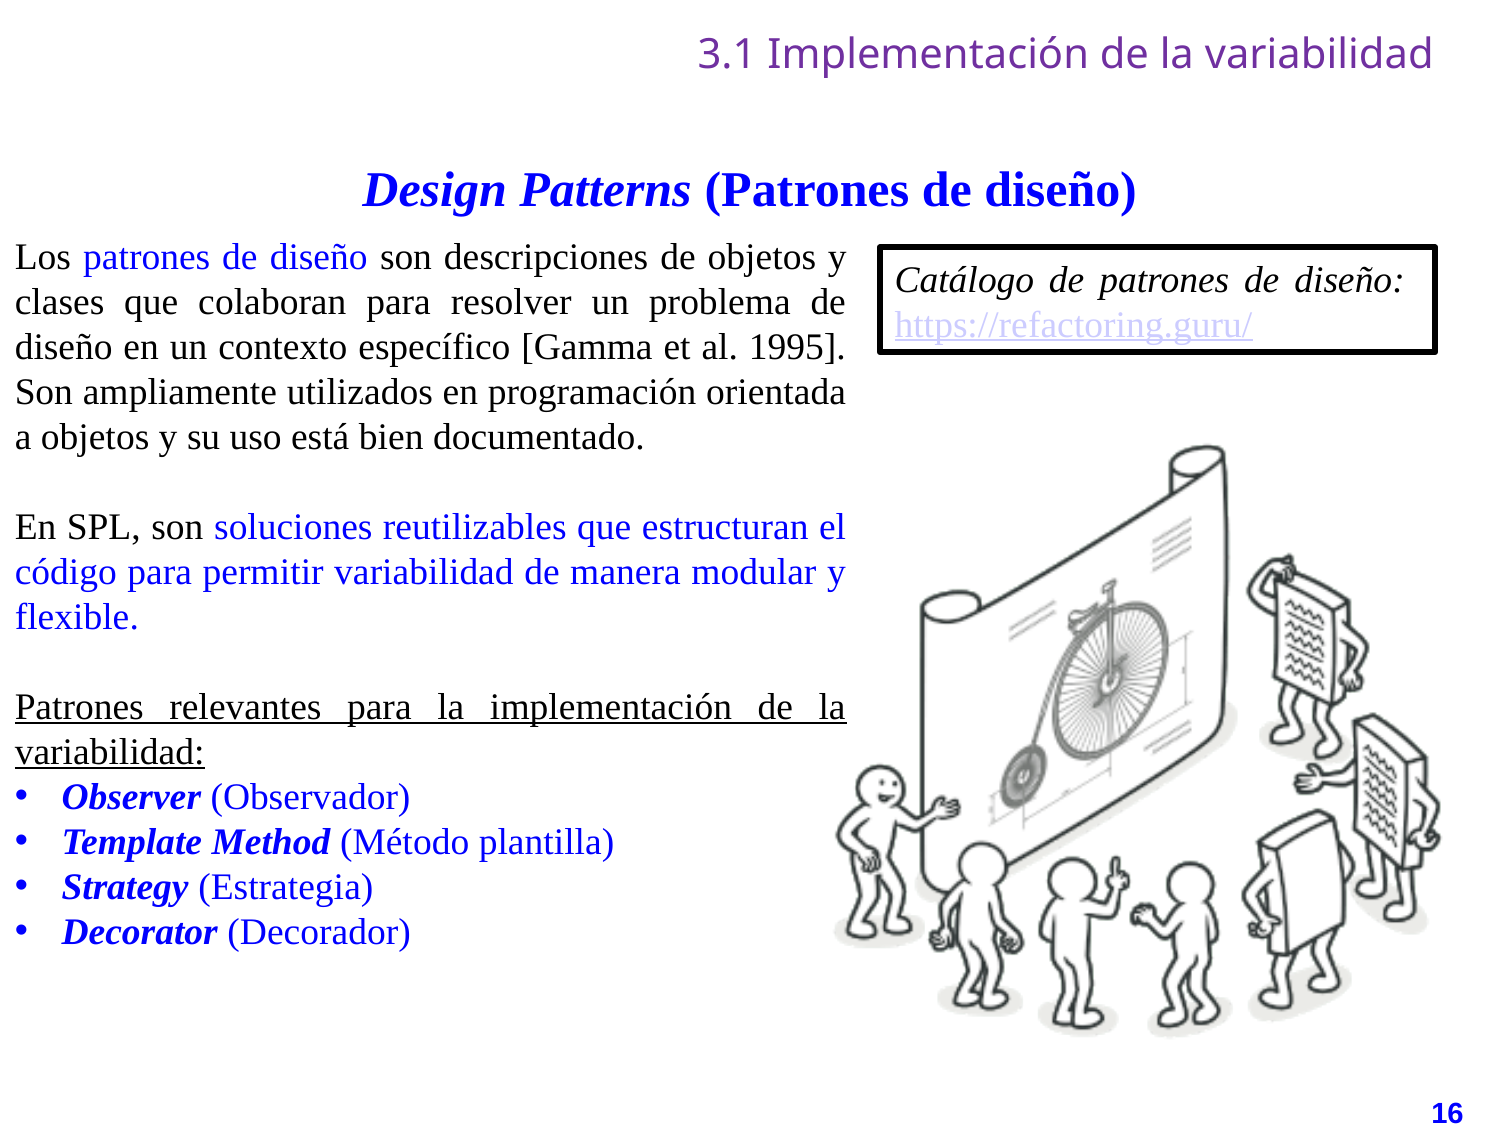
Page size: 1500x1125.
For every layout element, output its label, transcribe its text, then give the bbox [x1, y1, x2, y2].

picture [820, 411, 1460, 1051]
text_box Catálogo de patrones de diseño: https://refactoring.guru/ [879, 247, 1436, 353]
text_box Los patrones de diseño son descripciones de objetos y clases que colaboran para resolver un problema de diseño en un contexto específico [Gamma et al. 1995]. Son ampliamente utilizados en programación orientada a objetos y su uso está bien documentado. En SPL, son soluciones reutilizables que estructuran el código para permitir variabilidad de manera modular y flexible. Patrones relevantes para la implementación de la variabilidad: Observer (Observador) Template Method (Método plantilla) Strategy (Estrategia) Decorator (Decorador) [0, 224, 862, 960]
title 3.1 Implementación de la variabilidad [631, 19, 1500, 126]
text_box Design Patterns (Patrones de diseño) [0, 148, 1500, 224]
